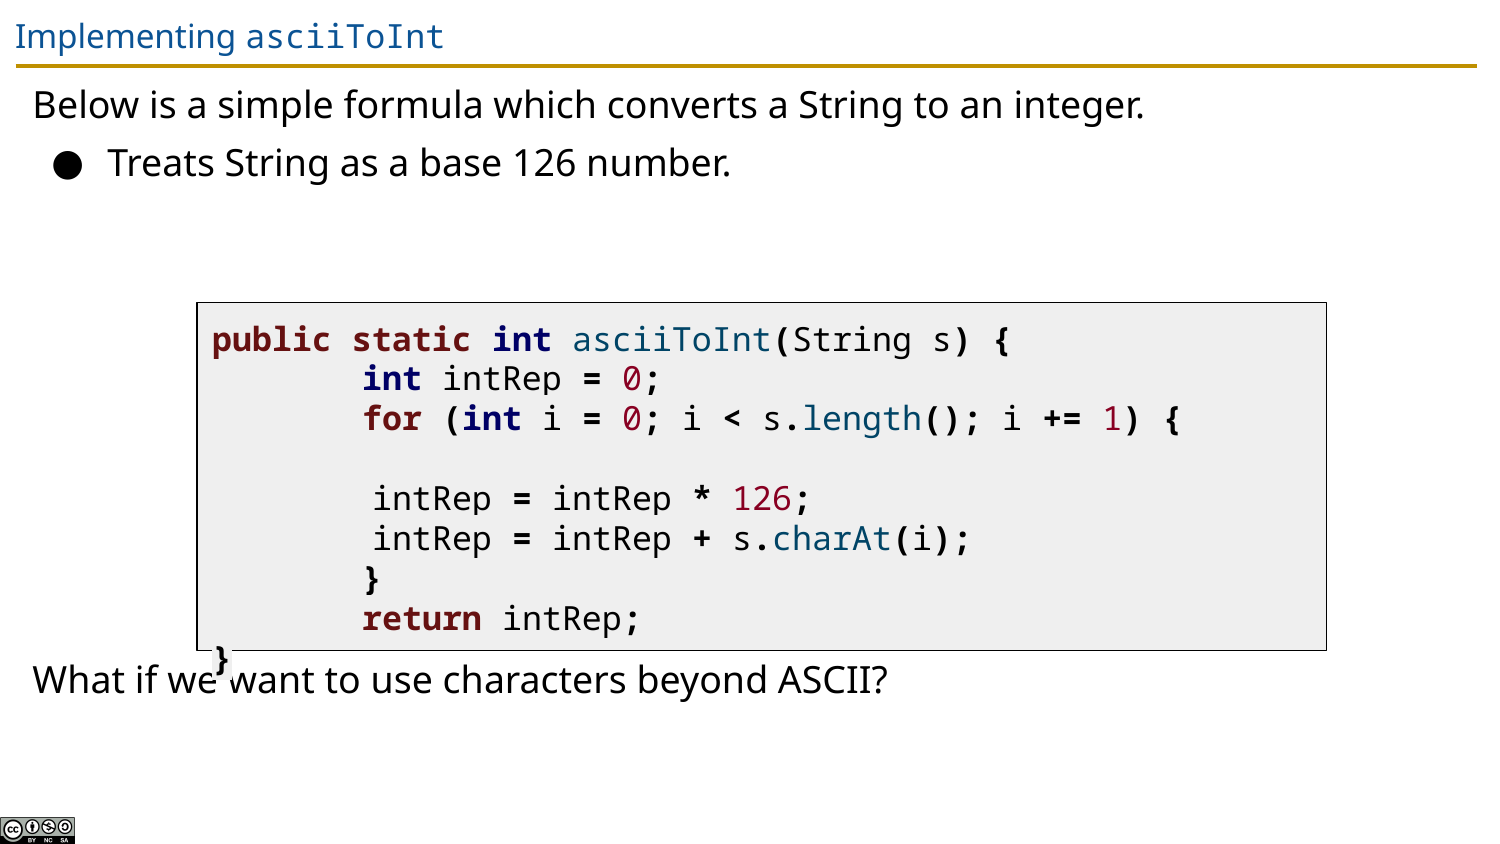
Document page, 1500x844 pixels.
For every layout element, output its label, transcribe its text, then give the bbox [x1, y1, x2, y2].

text_box public static int asciiToInt(String s) { int intRep = 0; for (int i = 0; i < s.length(); i += 1) { intRep = intRep * 126; intRep = intRep + s.charAt(i); } return intRep; } [197, 302, 1327, 651]
list Below is a simple formula which converts a String to an integer. Treats String as a base 126 number. What if we want to use characters beyond ASCII? [17, 65, 1416, 627]
picture [0, 817, 75, 844]
title Implementing asciiToInt [0, 0, 1398, 65]
